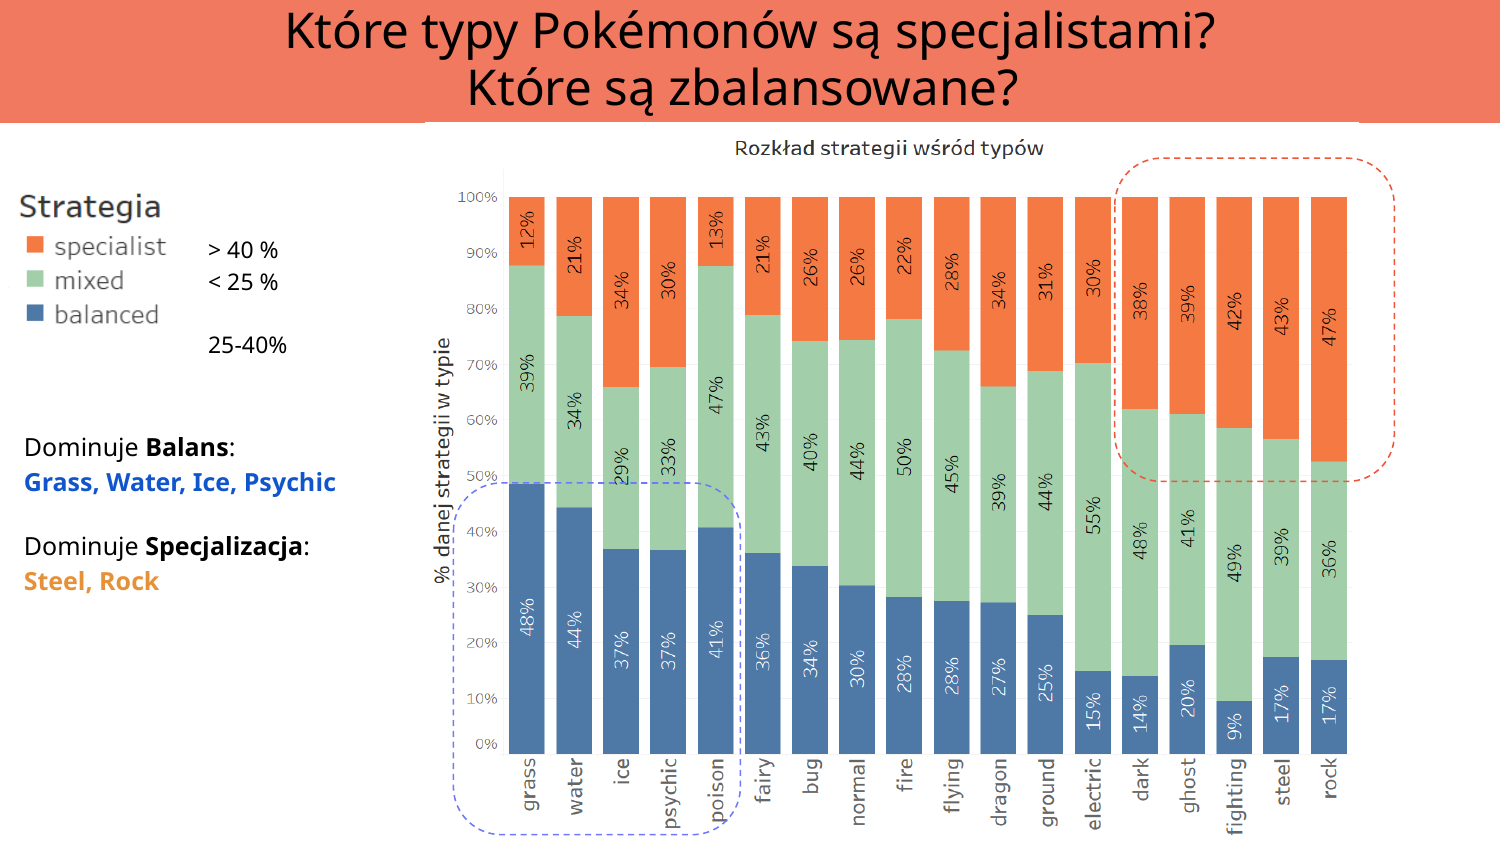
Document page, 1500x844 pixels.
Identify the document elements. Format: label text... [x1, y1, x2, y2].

picture [424, 122, 1359, 844]
picture [8, 182, 194, 335]
text_box Dominuje Balans: Grass, Water, Ice, Psychic Dominuje Specjalizacja: Steel, Rock [8, 412, 396, 610]
text_box [1363, 160, 1395, 479]
text_box > 40 % < 25 % 25-40% [193, 216, 336, 374]
title Które typy Pokémonów są specjalistami? Które są zbalansowane? [0, 0, 1500, 123]
